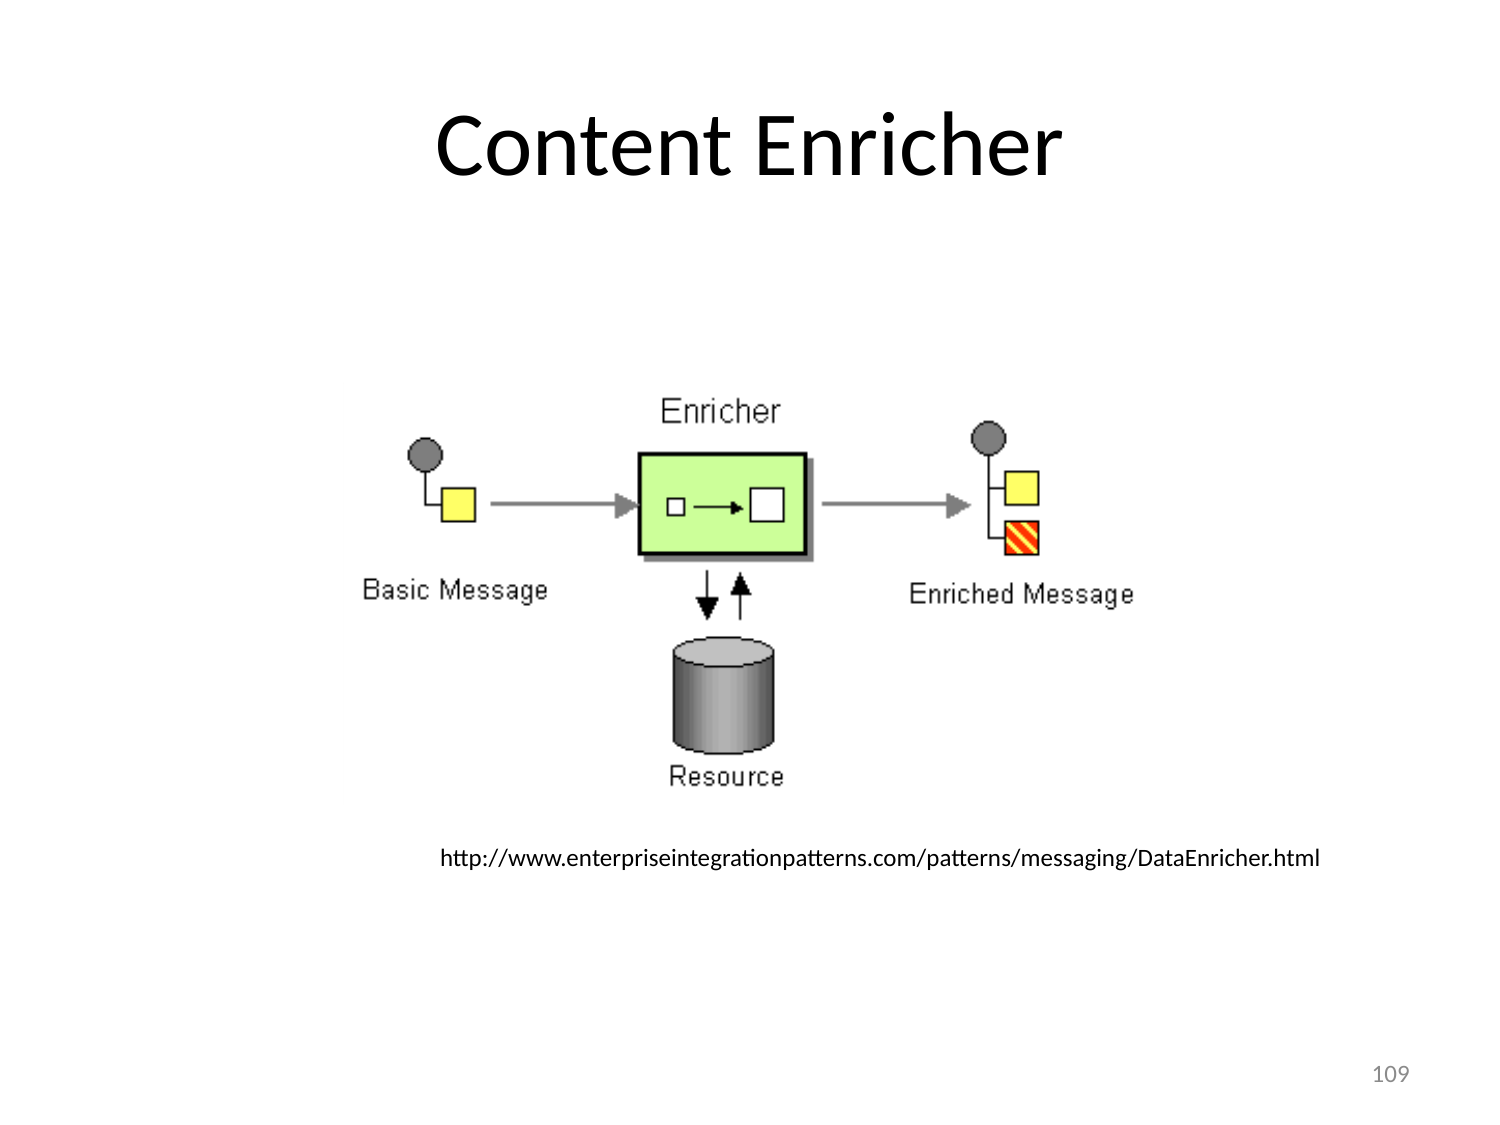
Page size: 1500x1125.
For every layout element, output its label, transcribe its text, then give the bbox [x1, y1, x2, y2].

title Content Enricher [75, 45, 1425, 233]
slide_number 109 [1074, 1042, 1425, 1103]
text_box http://www.enterpriseintegrationpatterns.com/patterns/messaging/DataEnricher.html [425, 834, 1349, 879]
picture [341, 381, 1159, 805]
